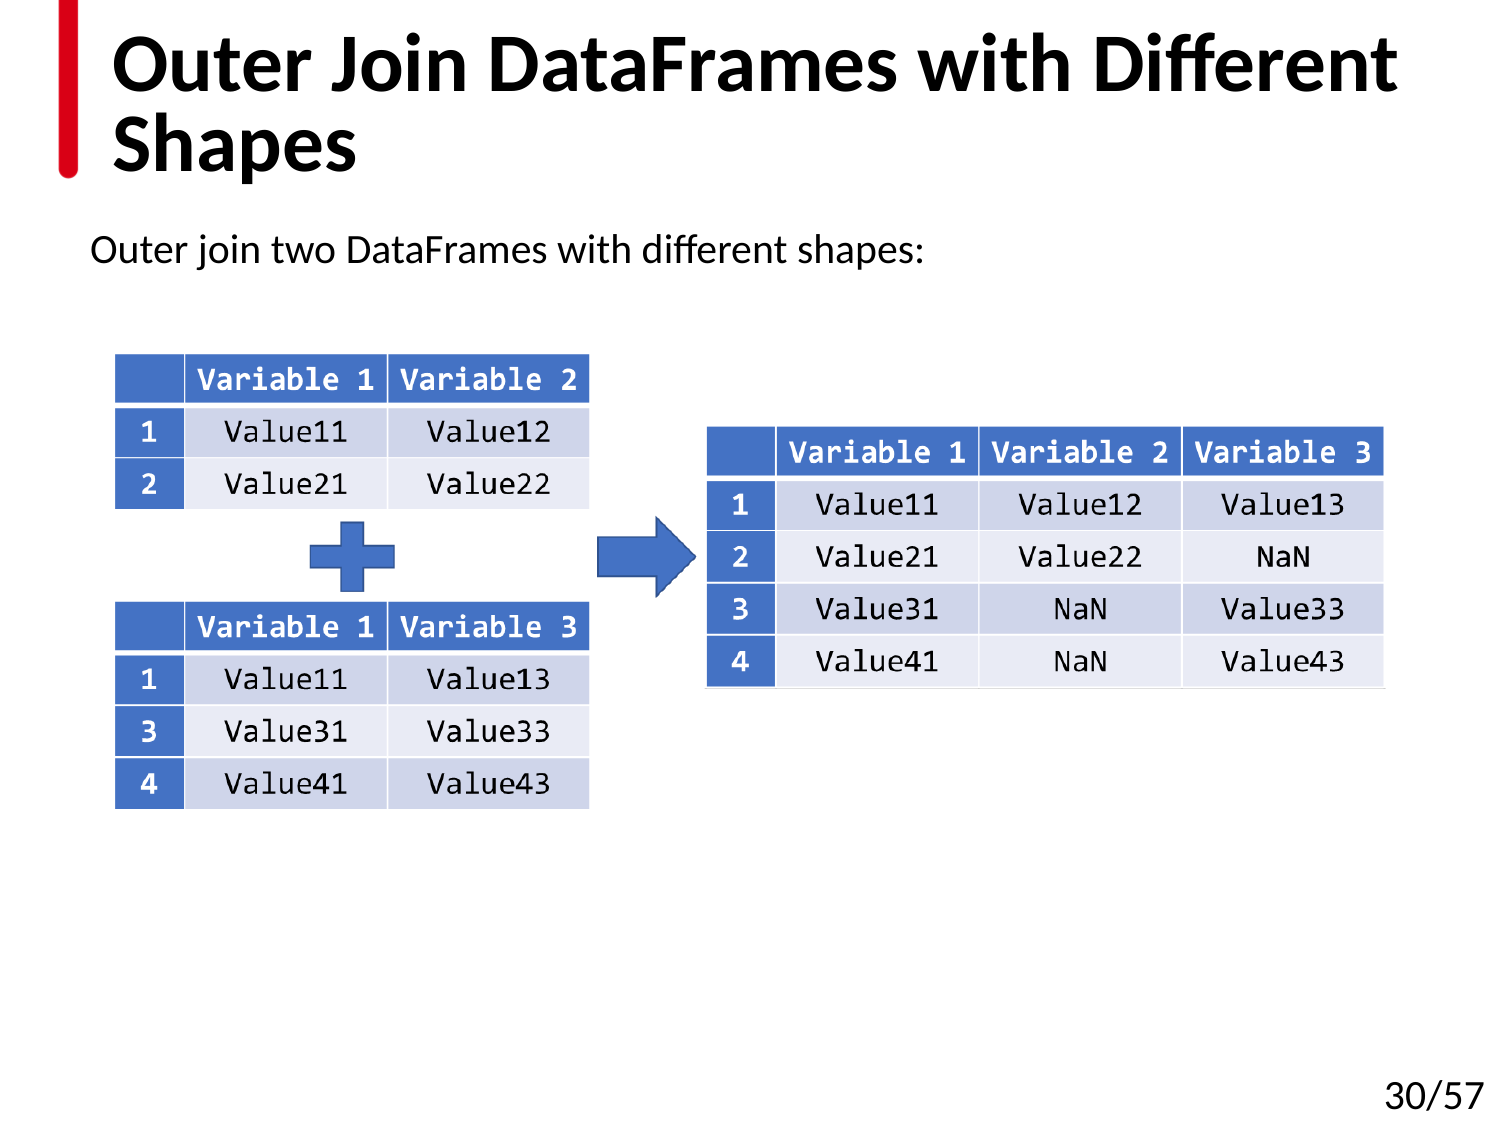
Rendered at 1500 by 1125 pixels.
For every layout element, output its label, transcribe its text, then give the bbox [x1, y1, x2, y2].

picture [57, 0, 81, 200]
list Outer join two DataFrames with different shapes: [75, 214, 1425, 957]
title Outer Join DataFrames with Different Shapes [97, 0, 1500, 215]
picture [112, 348, 1388, 822]
